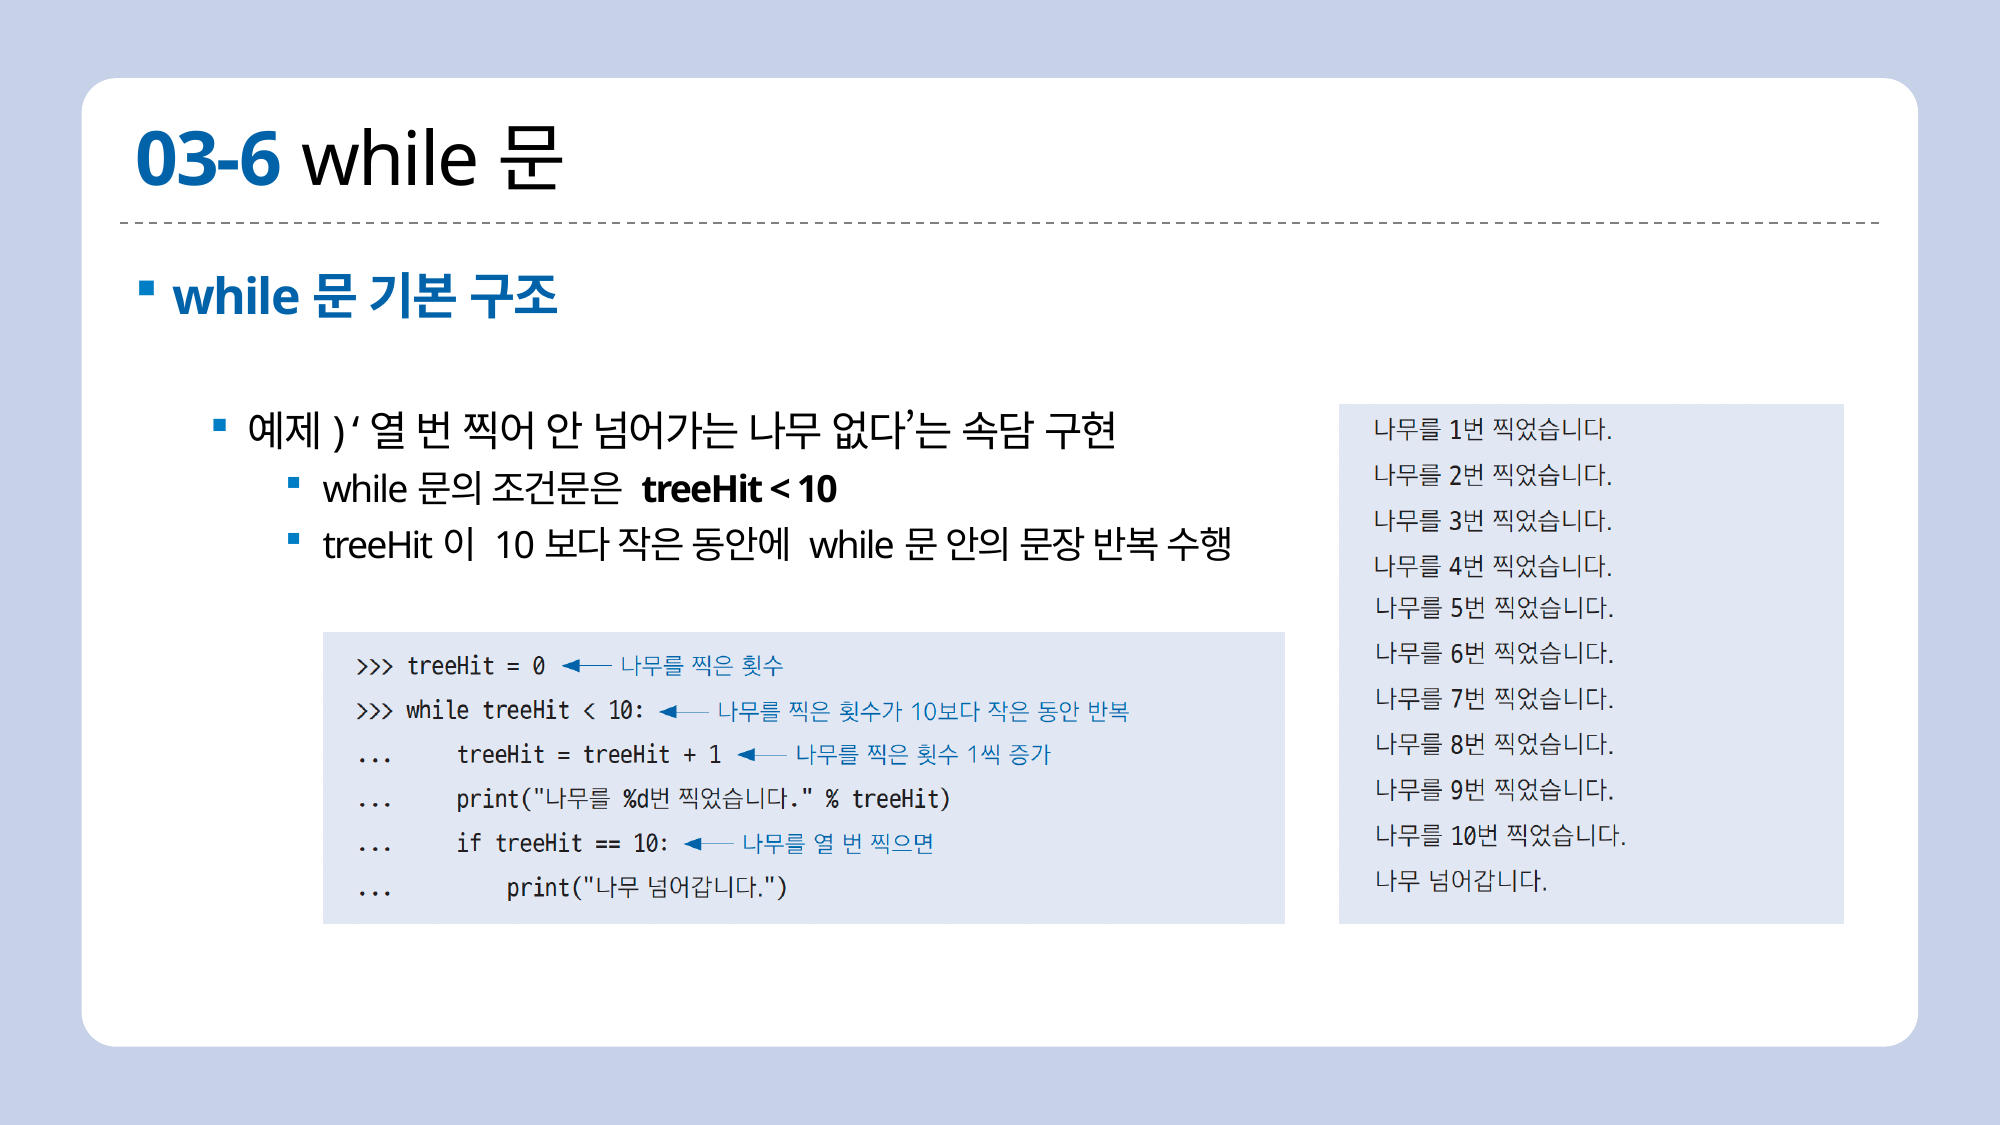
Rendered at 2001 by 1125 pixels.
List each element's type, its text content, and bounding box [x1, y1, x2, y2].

list while문 기본 구조 예제) ‘열 번 찍어 안 넘어가는 나무 없다’는 속담 구현 while문의 조건문은 treeHit < 10 treeHit이 10보다 작은 동안에 while문 안의 문장 반복 수행 [120, 257, 1880, 1009]
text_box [1339, 404, 1844, 924]
title 03-6 while문 [120, 109, 1880, 209]
picture [322, 632, 1285, 924]
